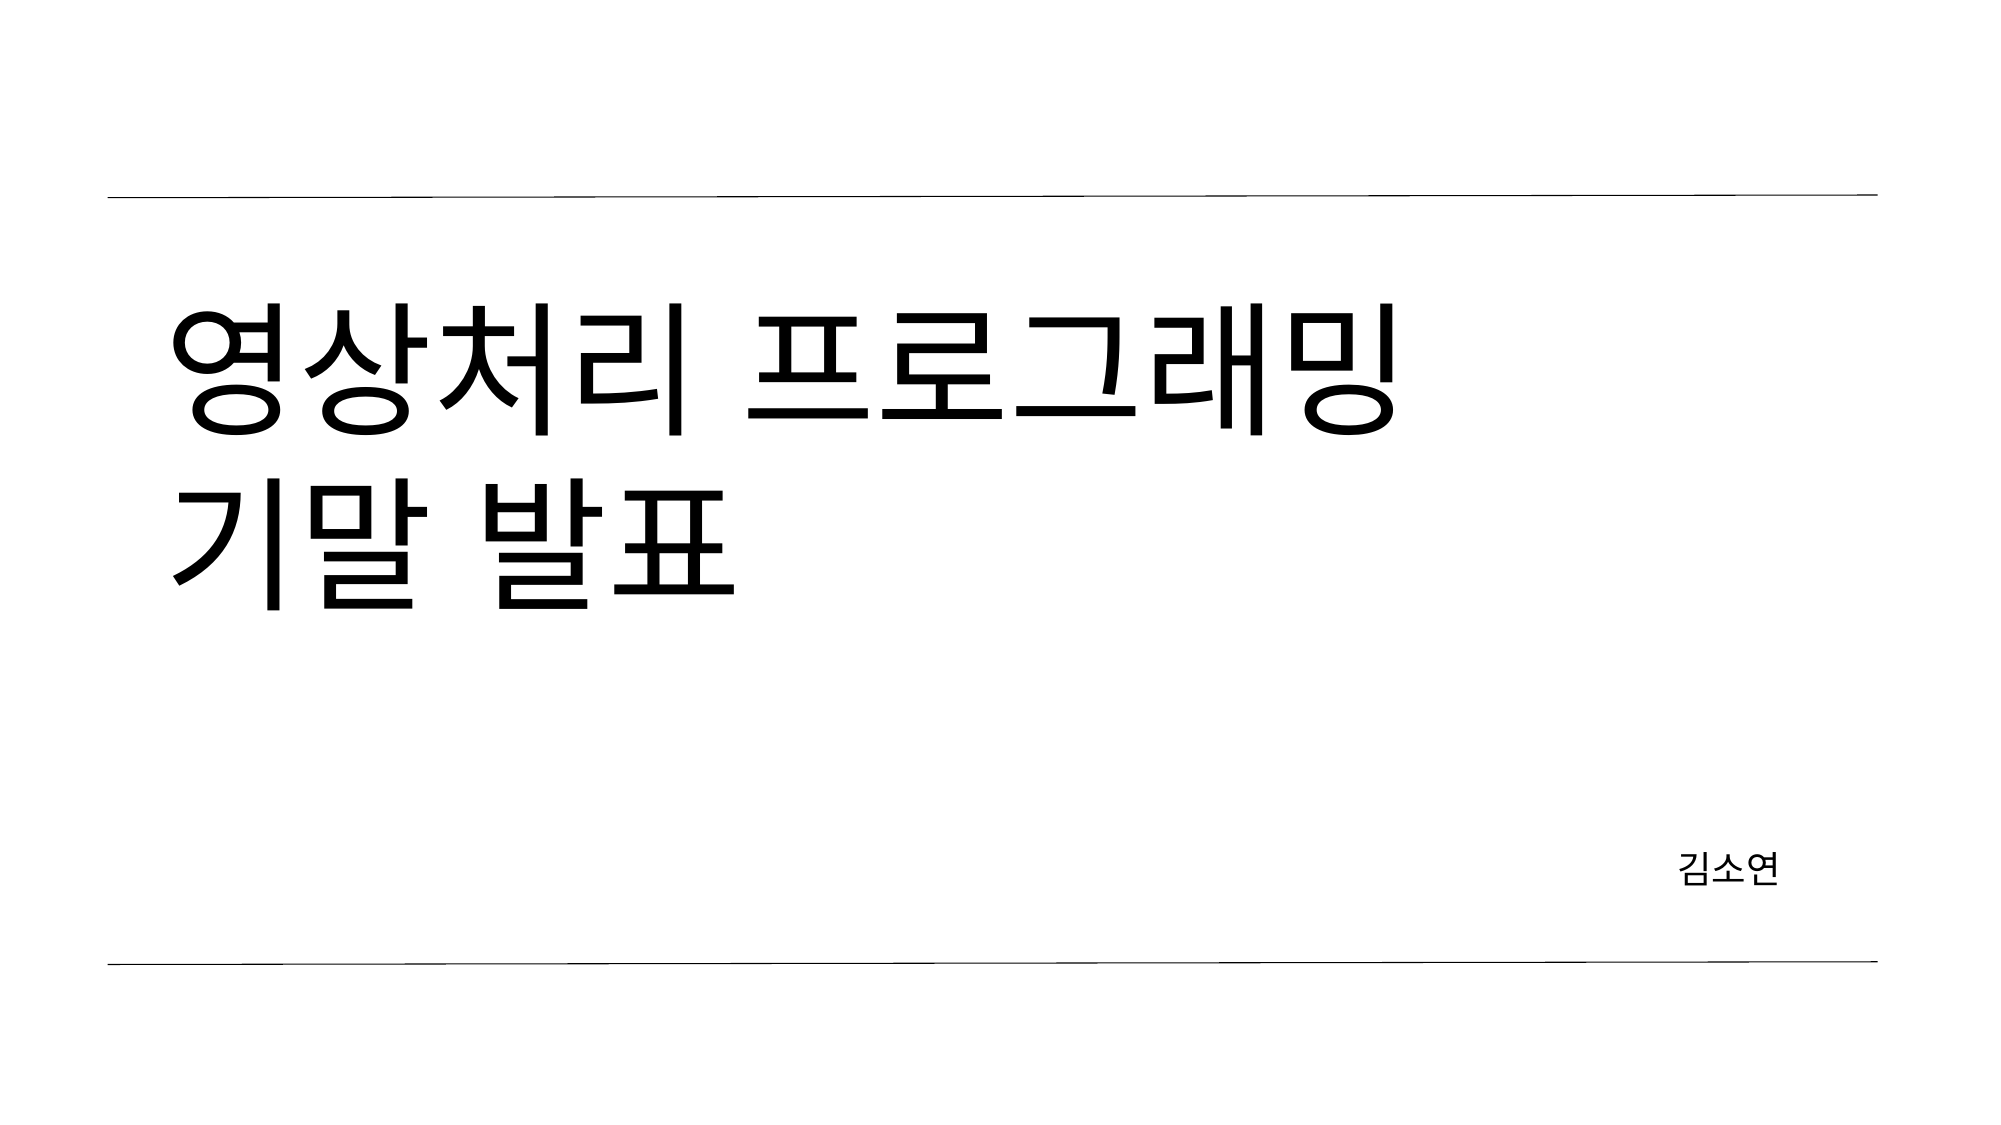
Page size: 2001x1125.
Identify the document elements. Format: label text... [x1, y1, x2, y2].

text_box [107, 961, 1878, 965]
text_box 김소연 [1662, 838, 1824, 899]
text_box 영상처리 프로그래밍 기말 발표 [149, 271, 1428, 636]
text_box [107, 194, 1878, 198]
